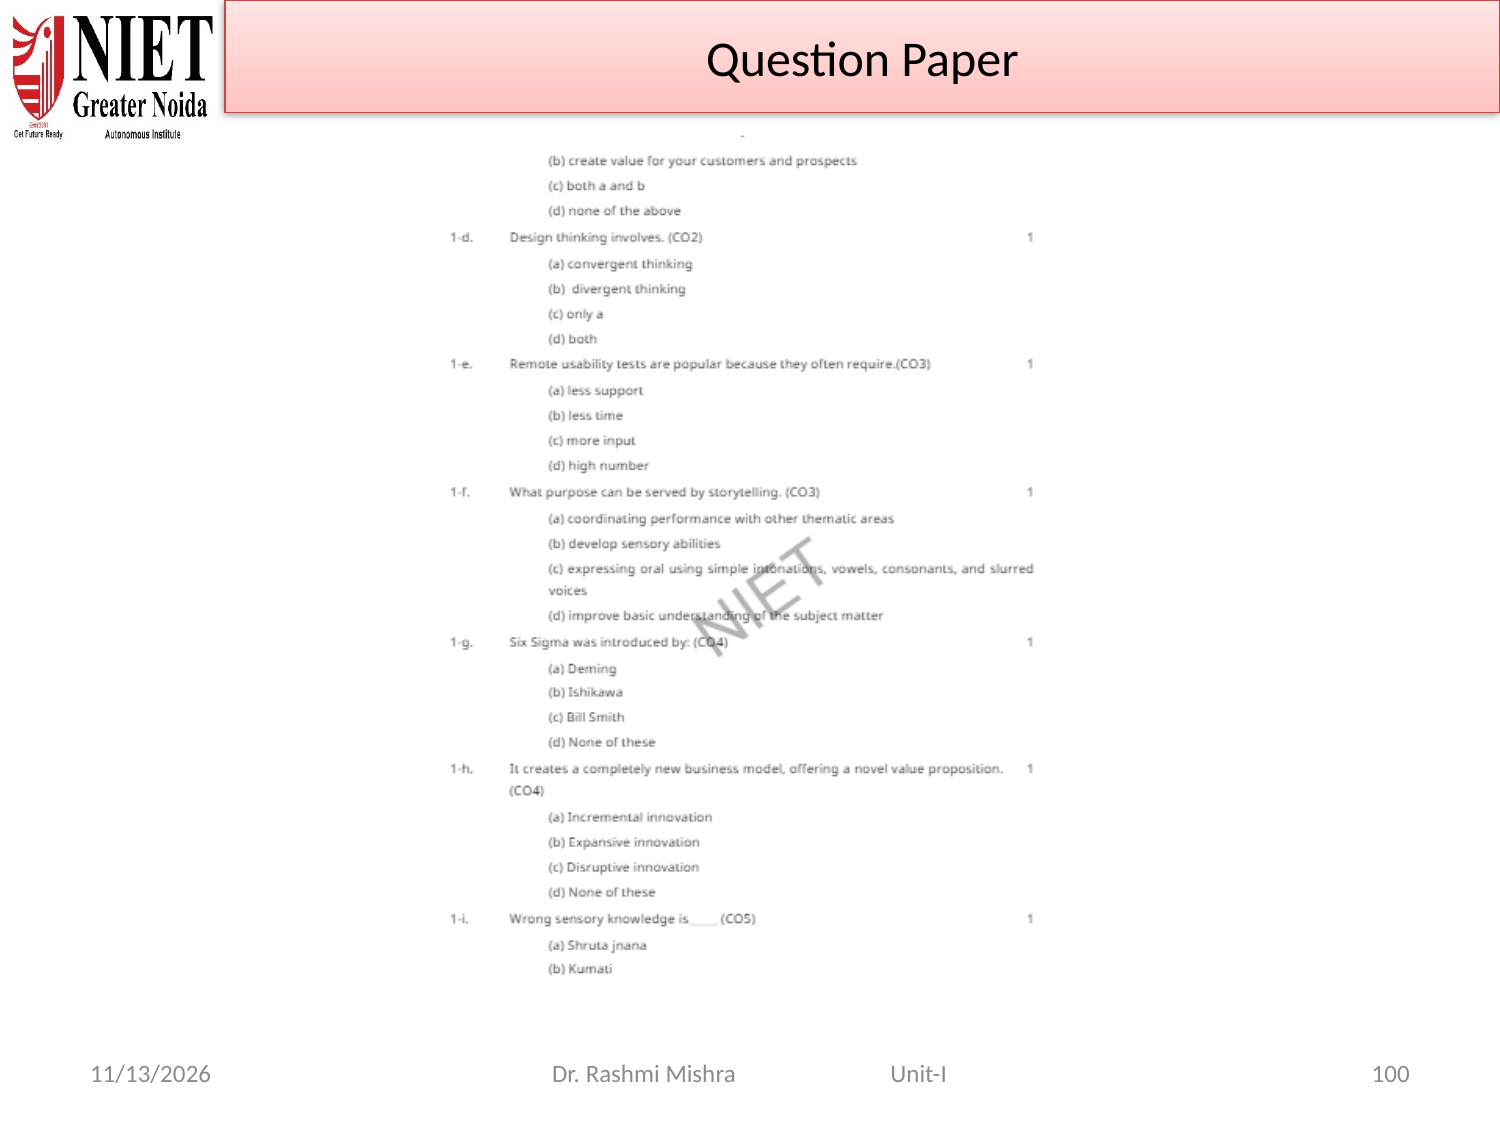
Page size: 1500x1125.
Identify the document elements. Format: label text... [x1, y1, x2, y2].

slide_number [75, 1042, 425, 1103]
footer Dr. Rashmi Mishra Unit-I [512, 1042, 988, 1103]
slide_number 100 [1074, 1042, 1425, 1103]
picture [0, 0, 226, 156]
picture [435, 127, 1065, 998]
text_box Question Paper [226, 0, 1500, 113]
